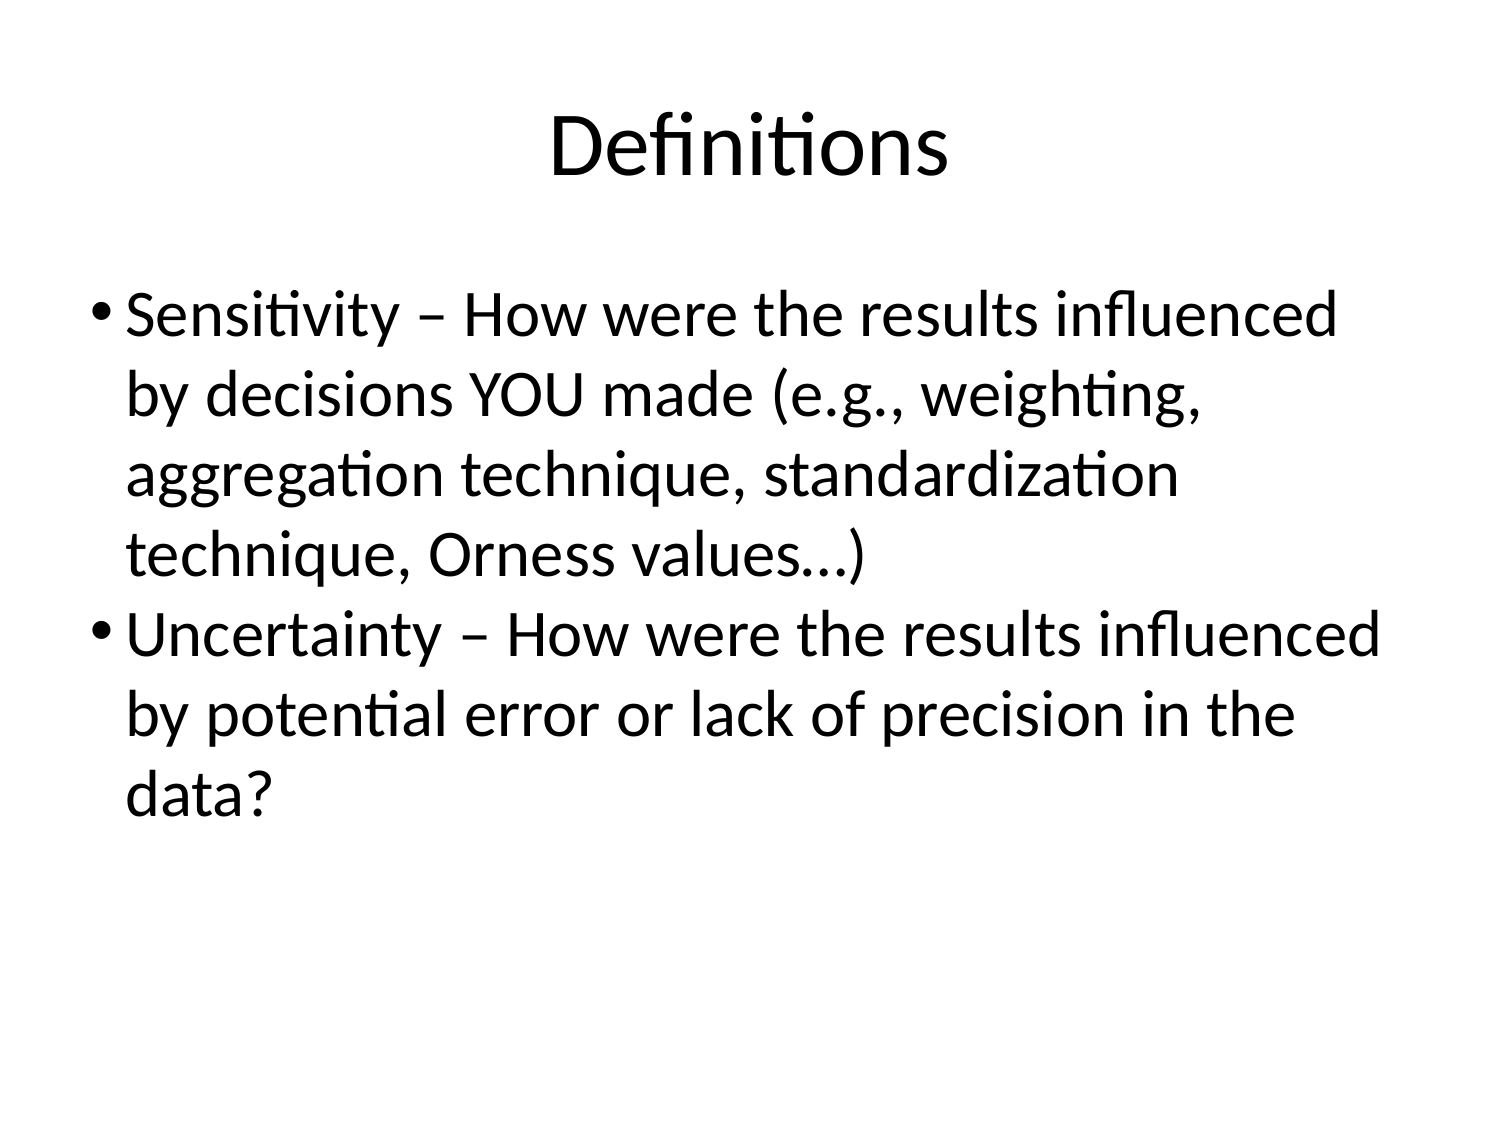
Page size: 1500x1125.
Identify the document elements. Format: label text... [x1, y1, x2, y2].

text_box Sensitivity – How were the results influenced by decisions YOU made (e.g., weighting, aggregation technique, standardization technique, Orness values…) Uncertainty – How were the results influenced by potential error or lack of precision in the data? [75, 262, 1425, 1005]
text_box Definitions [75, 45, 1425, 233]
